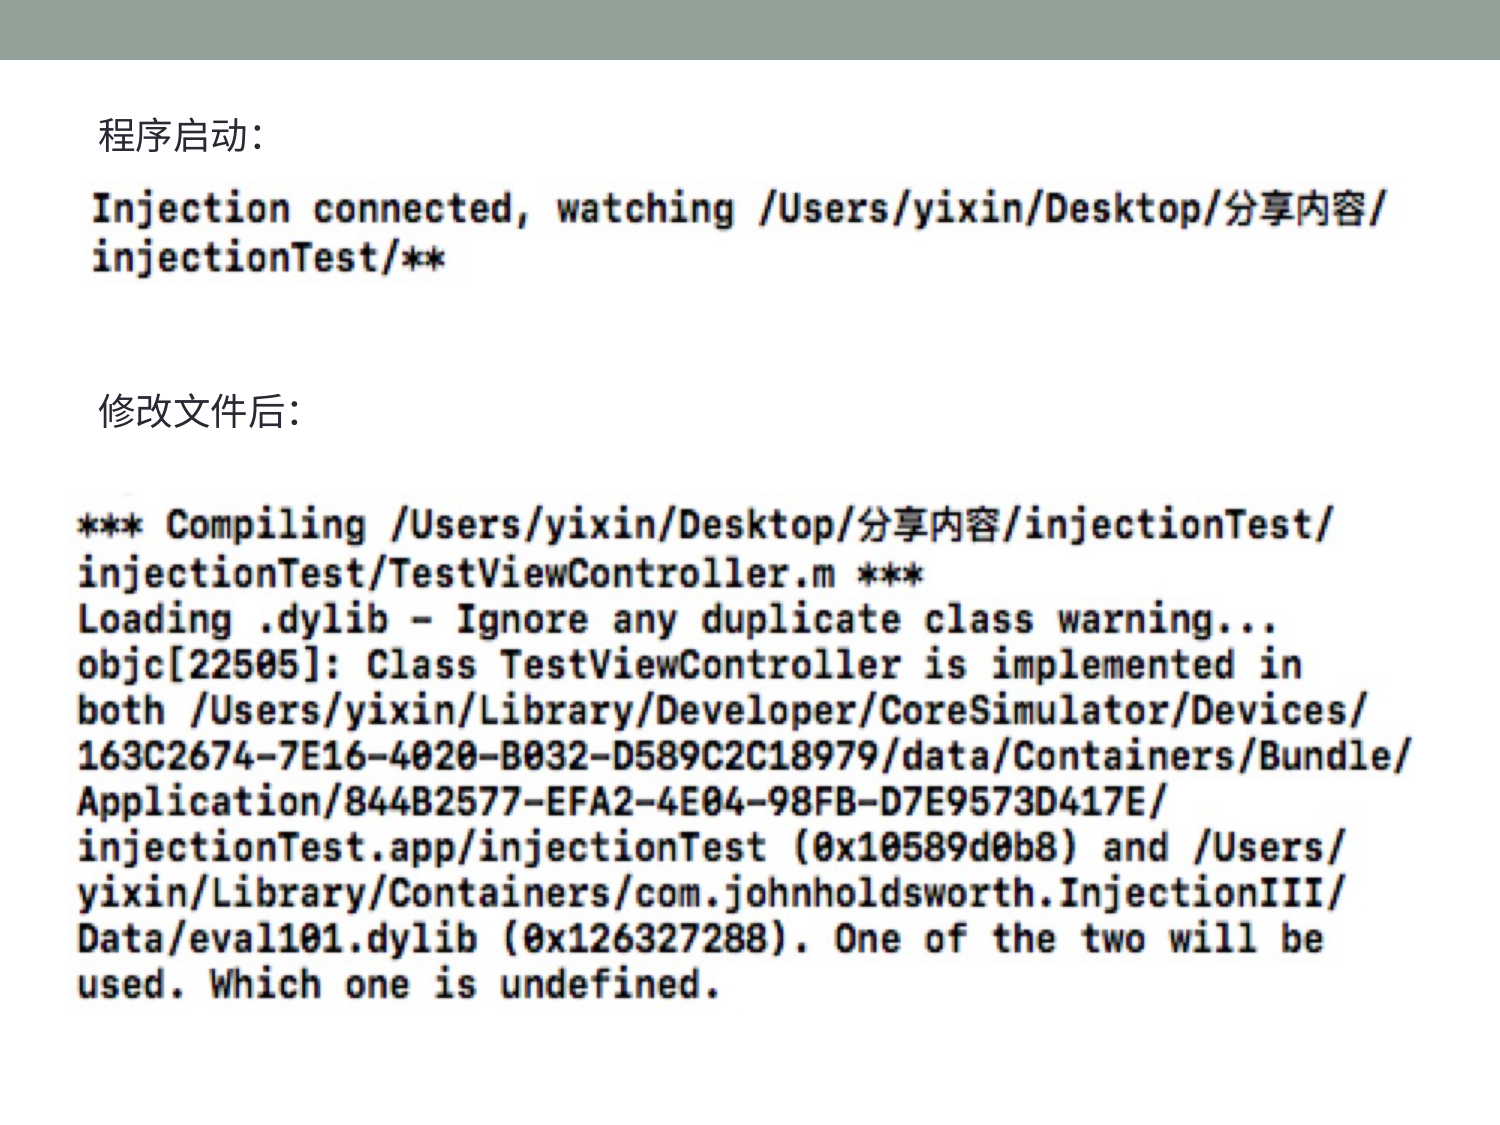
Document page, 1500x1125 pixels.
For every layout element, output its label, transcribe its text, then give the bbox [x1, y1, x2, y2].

picture [81, 179, 1454, 299]
text_box 程序启动： [83, 105, 301, 165]
picture [68, 493, 1454, 1031]
text_box 修改文件后： [83, 380, 339, 441]
